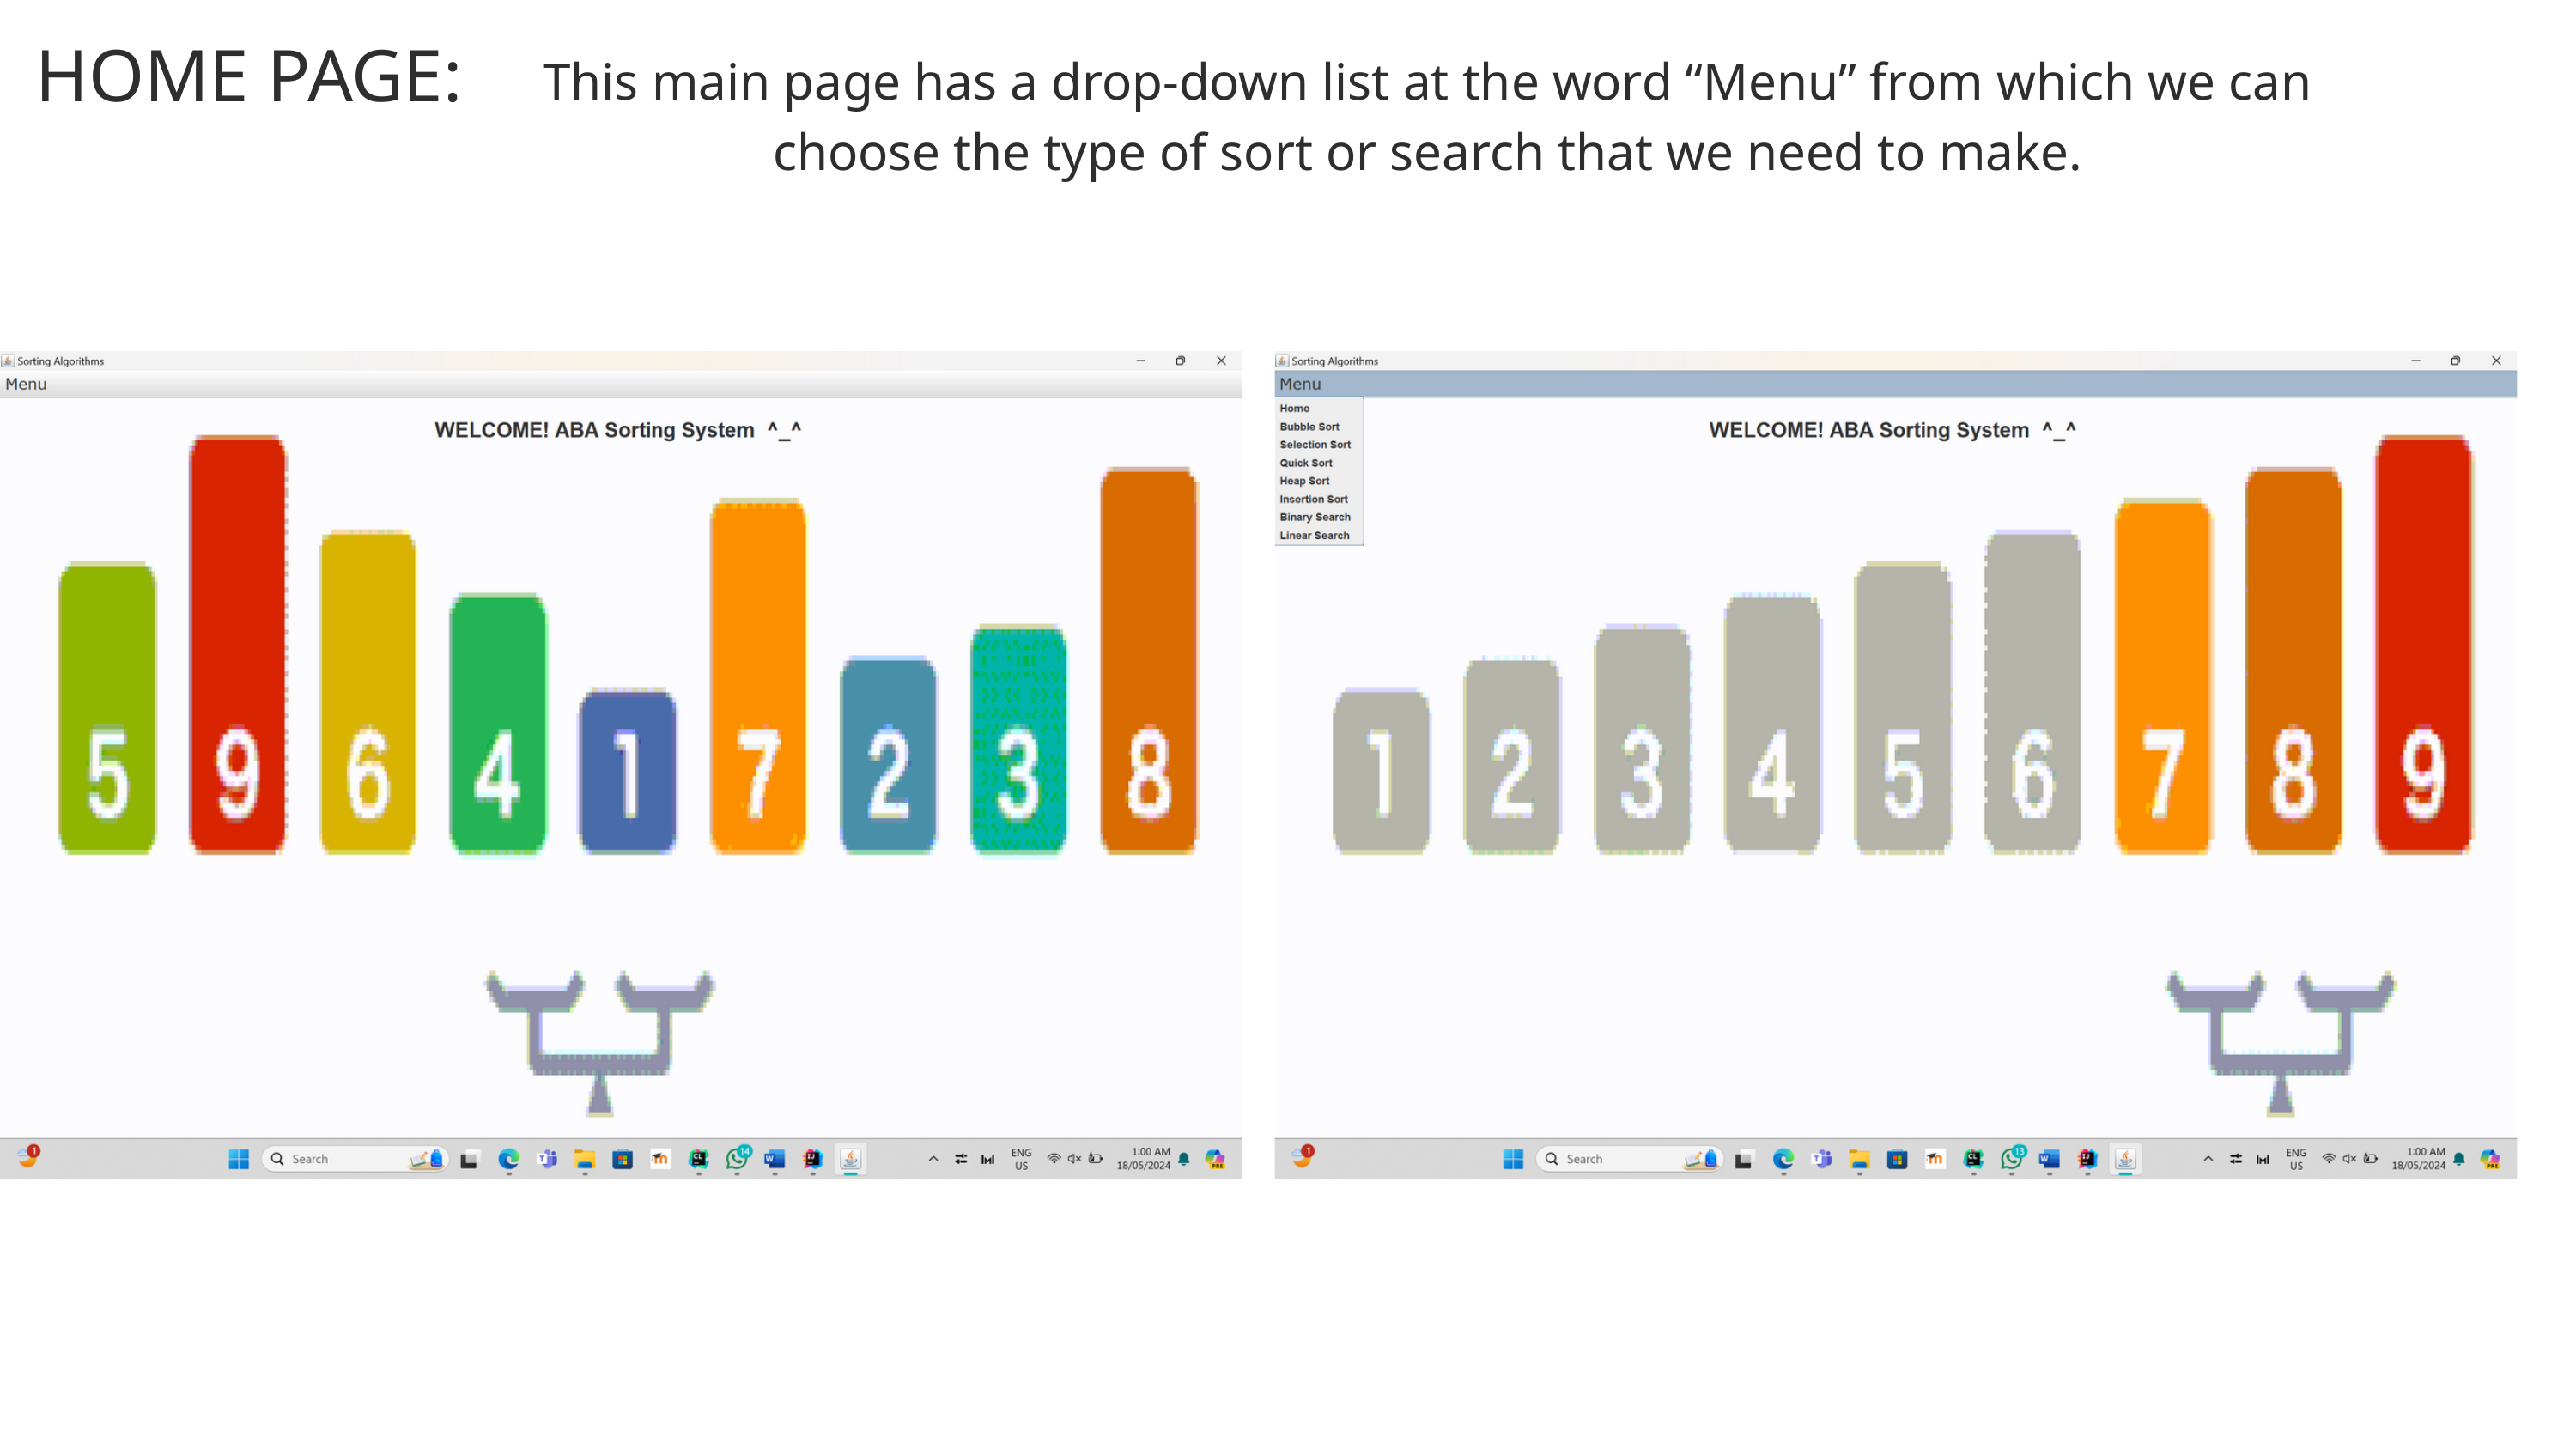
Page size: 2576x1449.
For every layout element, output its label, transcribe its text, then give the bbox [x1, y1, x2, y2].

text_box [1274, 351, 2518, 1179]
text_box [0, 351, 1242, 1179]
text_box This main page has a drop-down list at the word “Menu” from which we can choose the type of sort or search that we need to make. [485, 39, 2370, 181]
text_box HOME PAGE: [0, 15, 550, 117]
